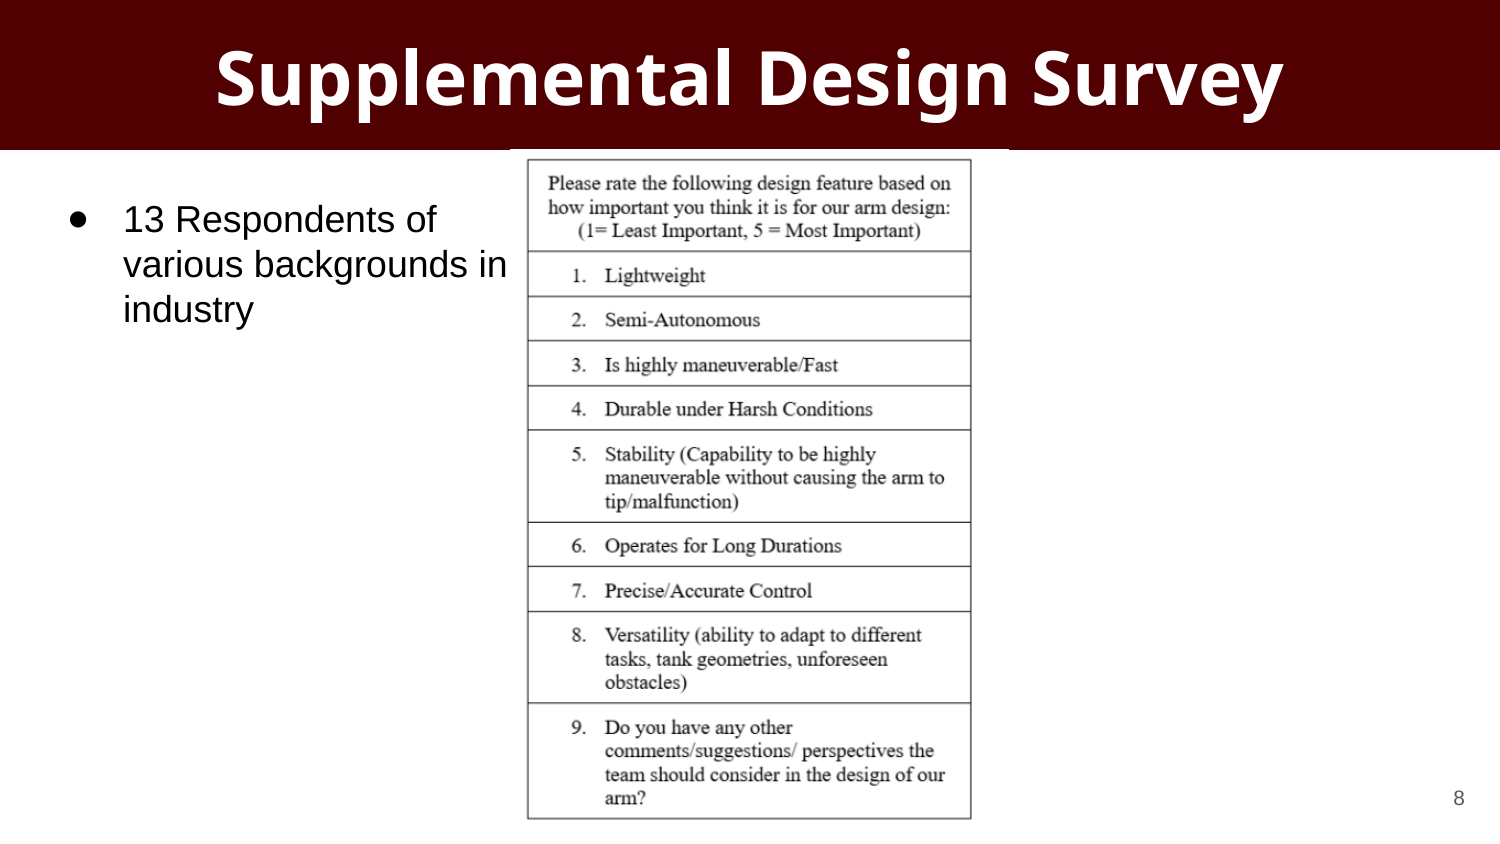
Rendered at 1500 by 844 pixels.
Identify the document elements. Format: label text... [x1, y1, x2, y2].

picture [510, 149, 1009, 844]
text_box 13 Respondents of various backgrounds in industry [33, 179, 505, 384]
title Supplemental Design Survey [0, 0, 1500, 150]
slide_number ‹#› [1389, 764, 1480, 830]
